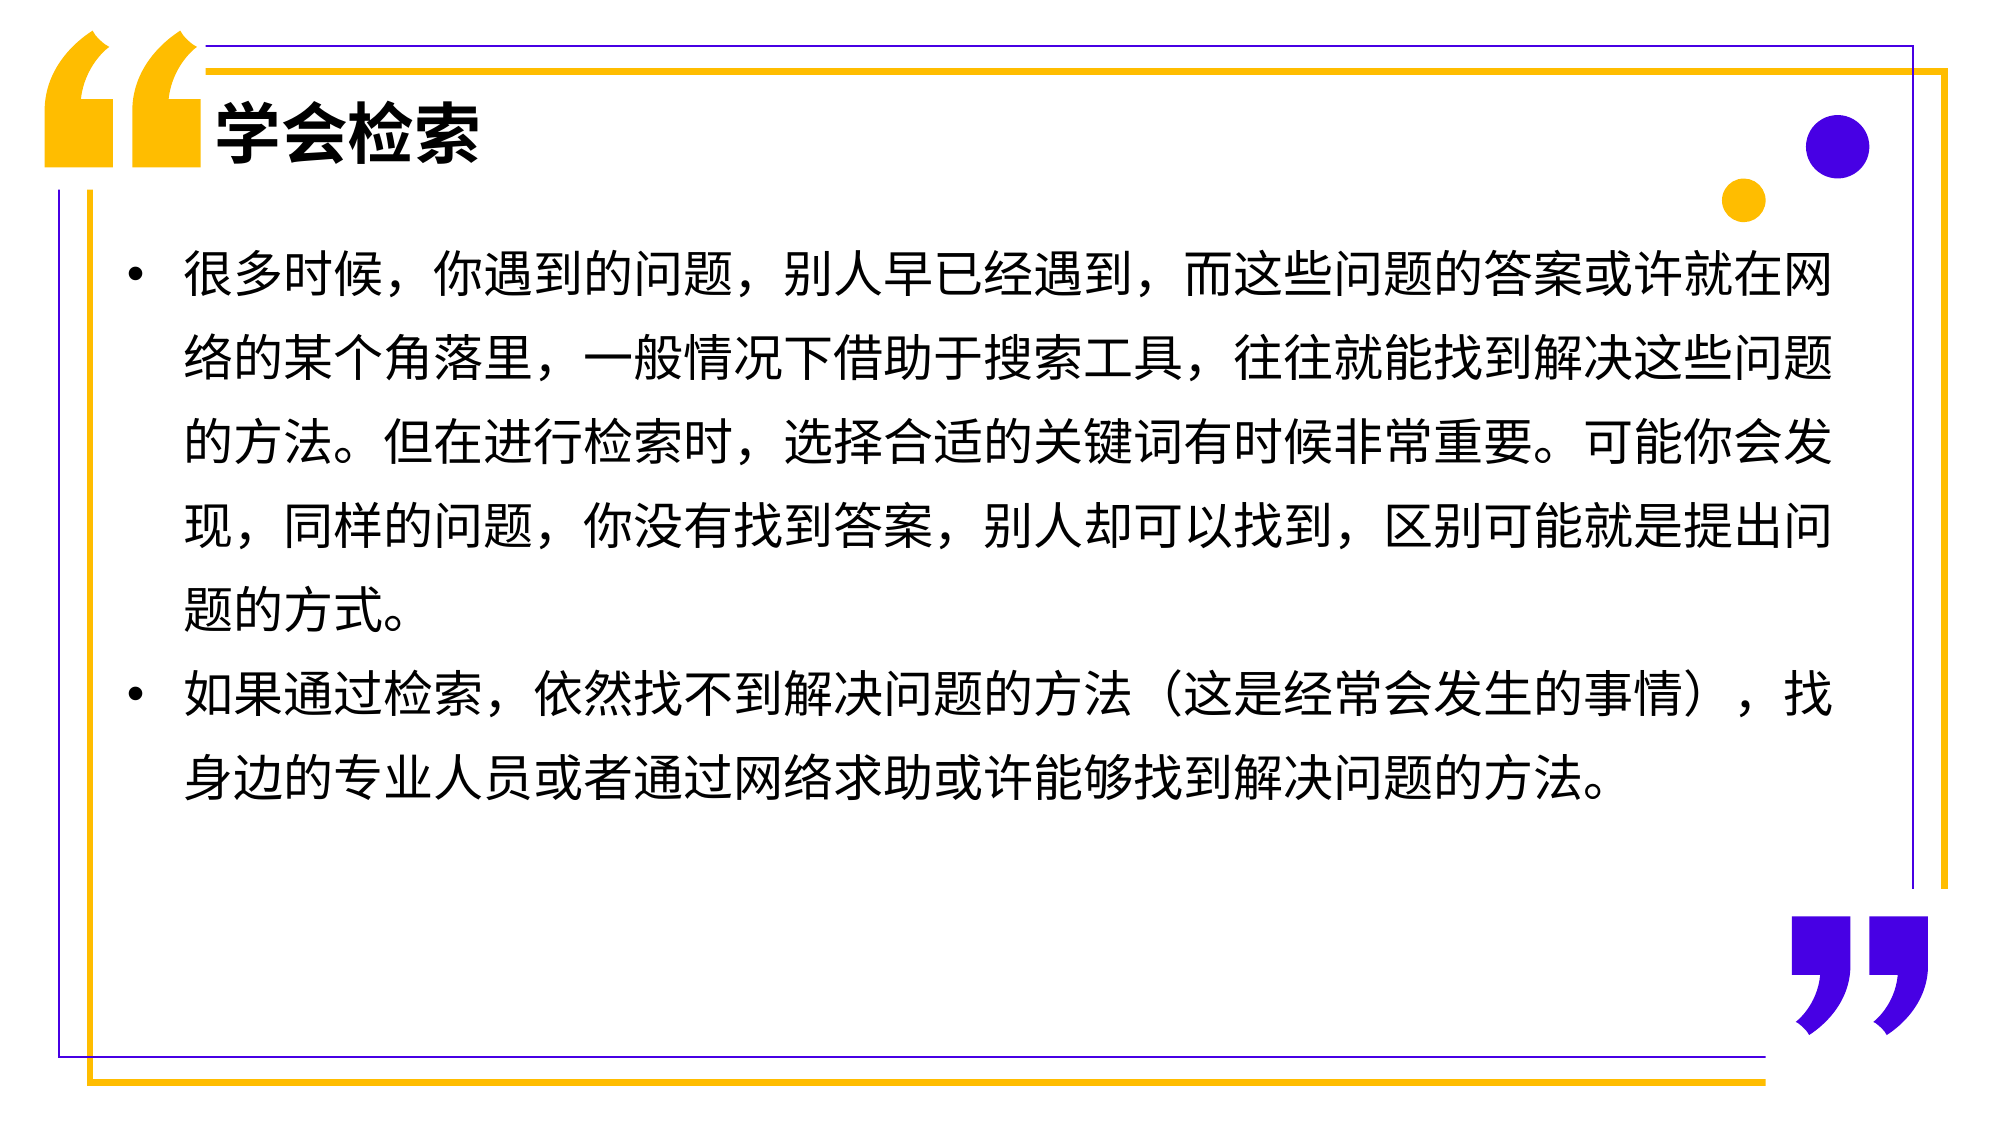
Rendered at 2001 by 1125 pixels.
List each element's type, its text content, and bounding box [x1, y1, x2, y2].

text_box 很多时候，你遇到的问题，别人早已经遇到，而这些问题的答案或许就在网络的某个角落里，一般情况下借助于搜索工具，往往就能找到解决这些问题的方法。但在进行检索时，选择合适的关键词有时候非常重要。可能你会发现，同样的问题，你没有找到答案，别人却可以找到，区别可能就是提出问题的方式。 如果通过检索，依然找不到解决问题的方法（这是经常会发生的事情），找身边的专业人员或者通过网络求助或许能够找到解决问题的方法。 [112, 211, 1889, 1038]
text_box [1720, 177, 1767, 211]
text_box 学会检索 [199, 71, 1550, 193]
text_box [3, 0, 207, 191]
text_box [1765, 888, 1968, 1108]
text_box [1804, 114, 1871, 180]
text_box [89, 1058, 1765, 1083]
text_box [58, 45, 1914, 1058]
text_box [45, 32, 200, 167]
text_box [1791, 916, 1928, 1036]
text_box [1914, 70, 1946, 888]
